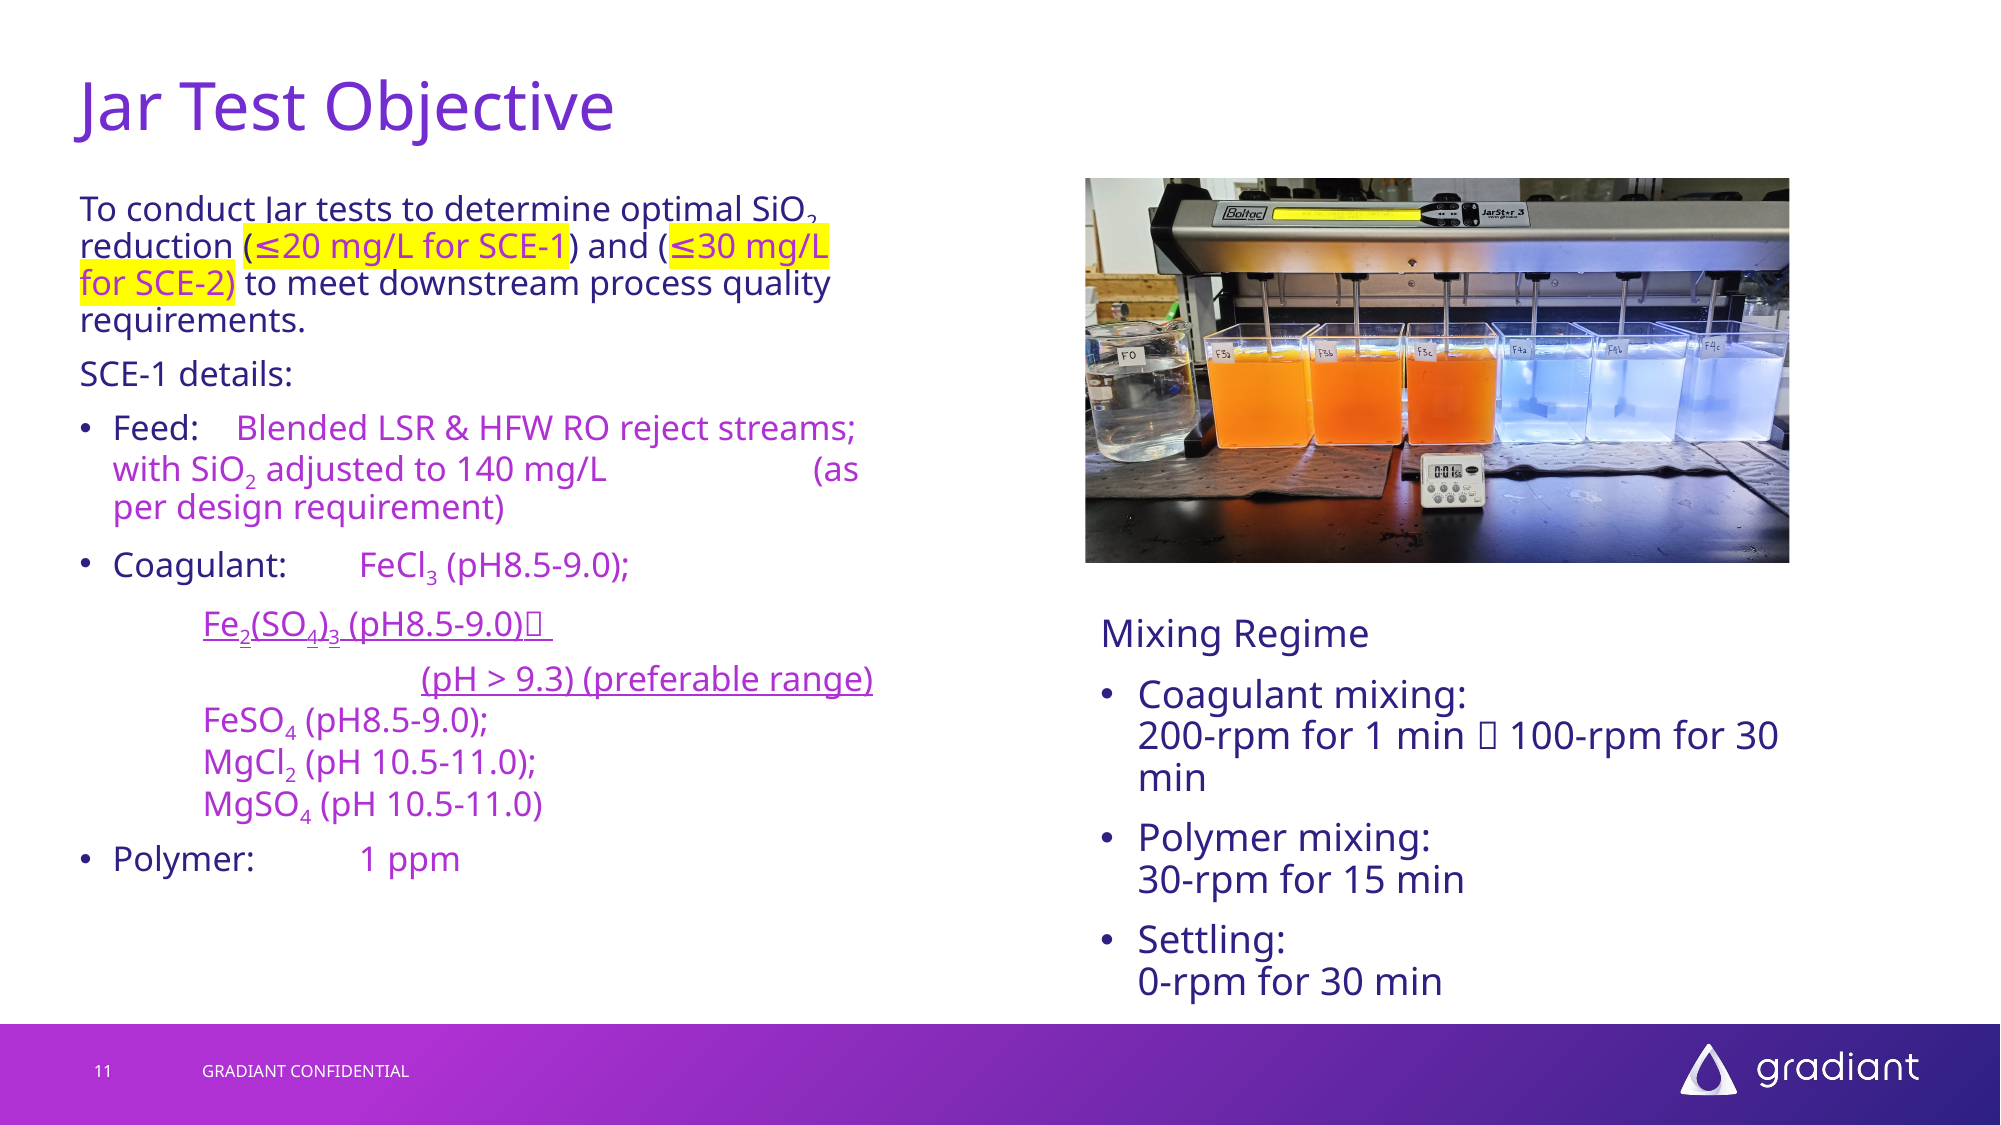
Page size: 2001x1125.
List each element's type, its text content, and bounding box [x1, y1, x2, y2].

slide_number 11 [78, 1042, 187, 1103]
list To conduct Jar tests to determine optimal SiO2 reduction (≤20 mg/L for SCE-1) and (≤30 mg/L for SCE-2) to meet downstream process quality requirements. SCE-1 details: Feed: Blended LSR & HFW RO reject streams; with SiO2 adjusted to 140 mg/L (as per design requirement) Coagulant: FeCl3 (pH8.5-9.0); Fe2(SO4)3 (pH8.5-9.0) (pH > 9.3) (preferable range) FeSO4 (pH8.5-9.0); MgCl2 (pH 10.5-11.0); MgSO4 (pH 10.5-11.0) Polymer: 1 ppm [64, 179, 666, 894]
text_box [666, 147, 1641, 978]
list Mixing Regime Coagulant mixing: 200-rpm for 1 min  100-rpm for 30 min Polymer mixing: 30-rpm for 15 min Settling: 0-rpm for 30 min [1085, 299, 1863, 1014]
footer GRADIANT CONFIDENTIAL [187, 1042, 862, 1103]
title Jar Test Objective [64, 0, 1757, 179]
picture [1680, 1043, 1919, 1096]
picture [1085, 178, 1790, 563]
